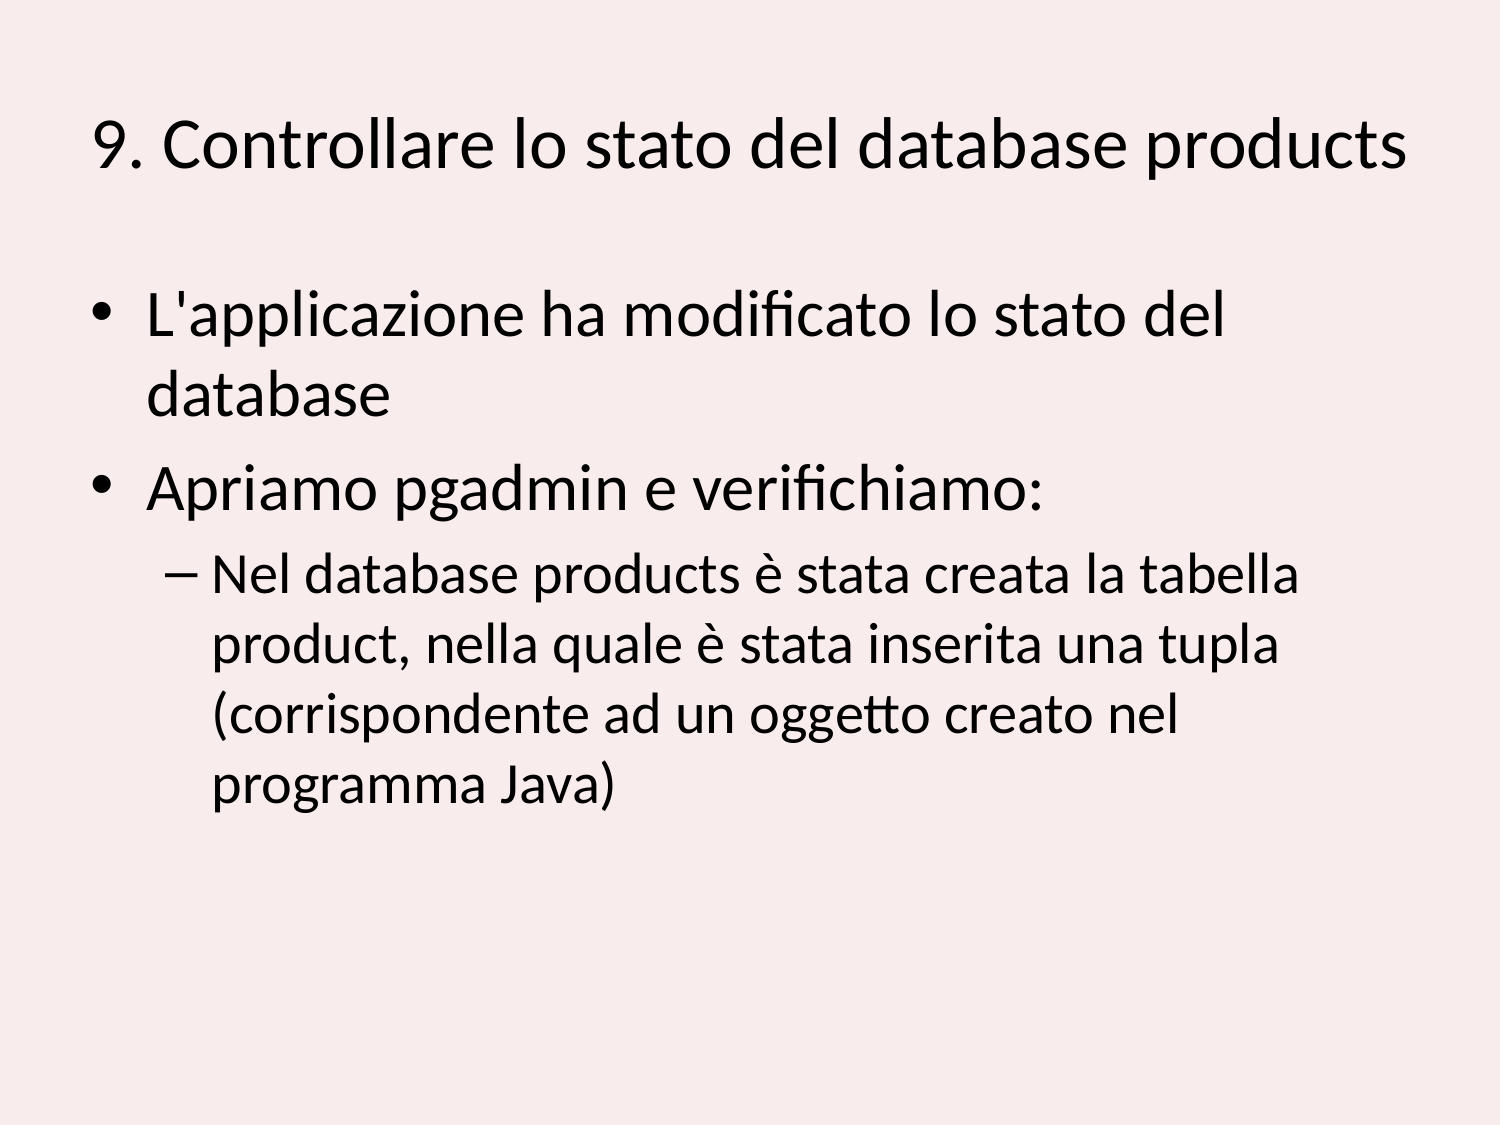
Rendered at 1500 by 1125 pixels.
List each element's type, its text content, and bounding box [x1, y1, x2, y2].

list L'applicazione ha modificato lo stato del database Apriamo pgadmin e verifichiamo: Nel database products è stata creata la tabella product, nella quale è stata inserita una tupla (corrispondente ad un oggetto creato nel programma Java) [75, 262, 1425, 1005]
title 9. Controllare lo stato del database products [75, 45, 1425, 233]
